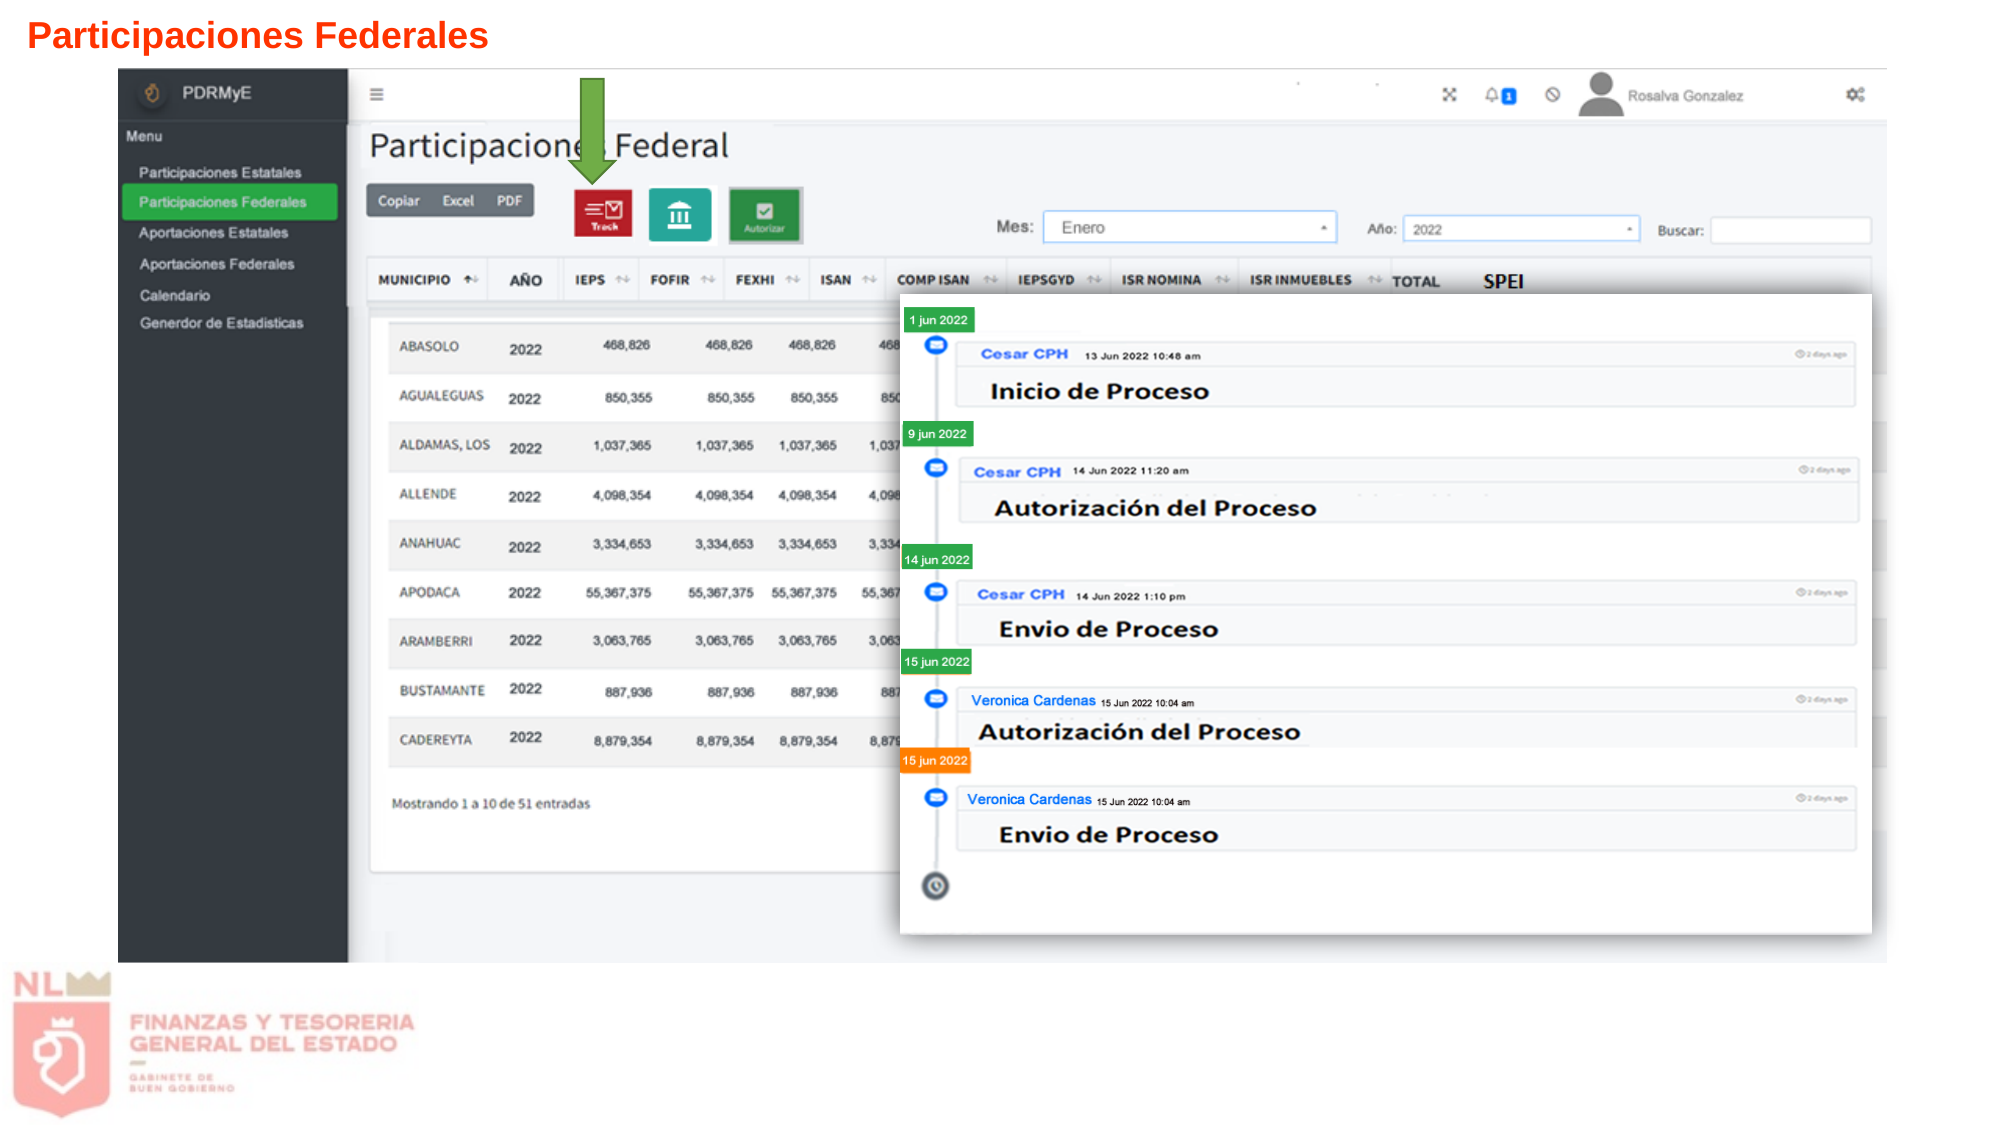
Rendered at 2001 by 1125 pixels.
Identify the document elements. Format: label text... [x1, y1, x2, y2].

picture [118, 68, 1887, 963]
text_box [2, 961, 420, 1125]
text_box Participaciones Federales [12, 3, 505, 64]
